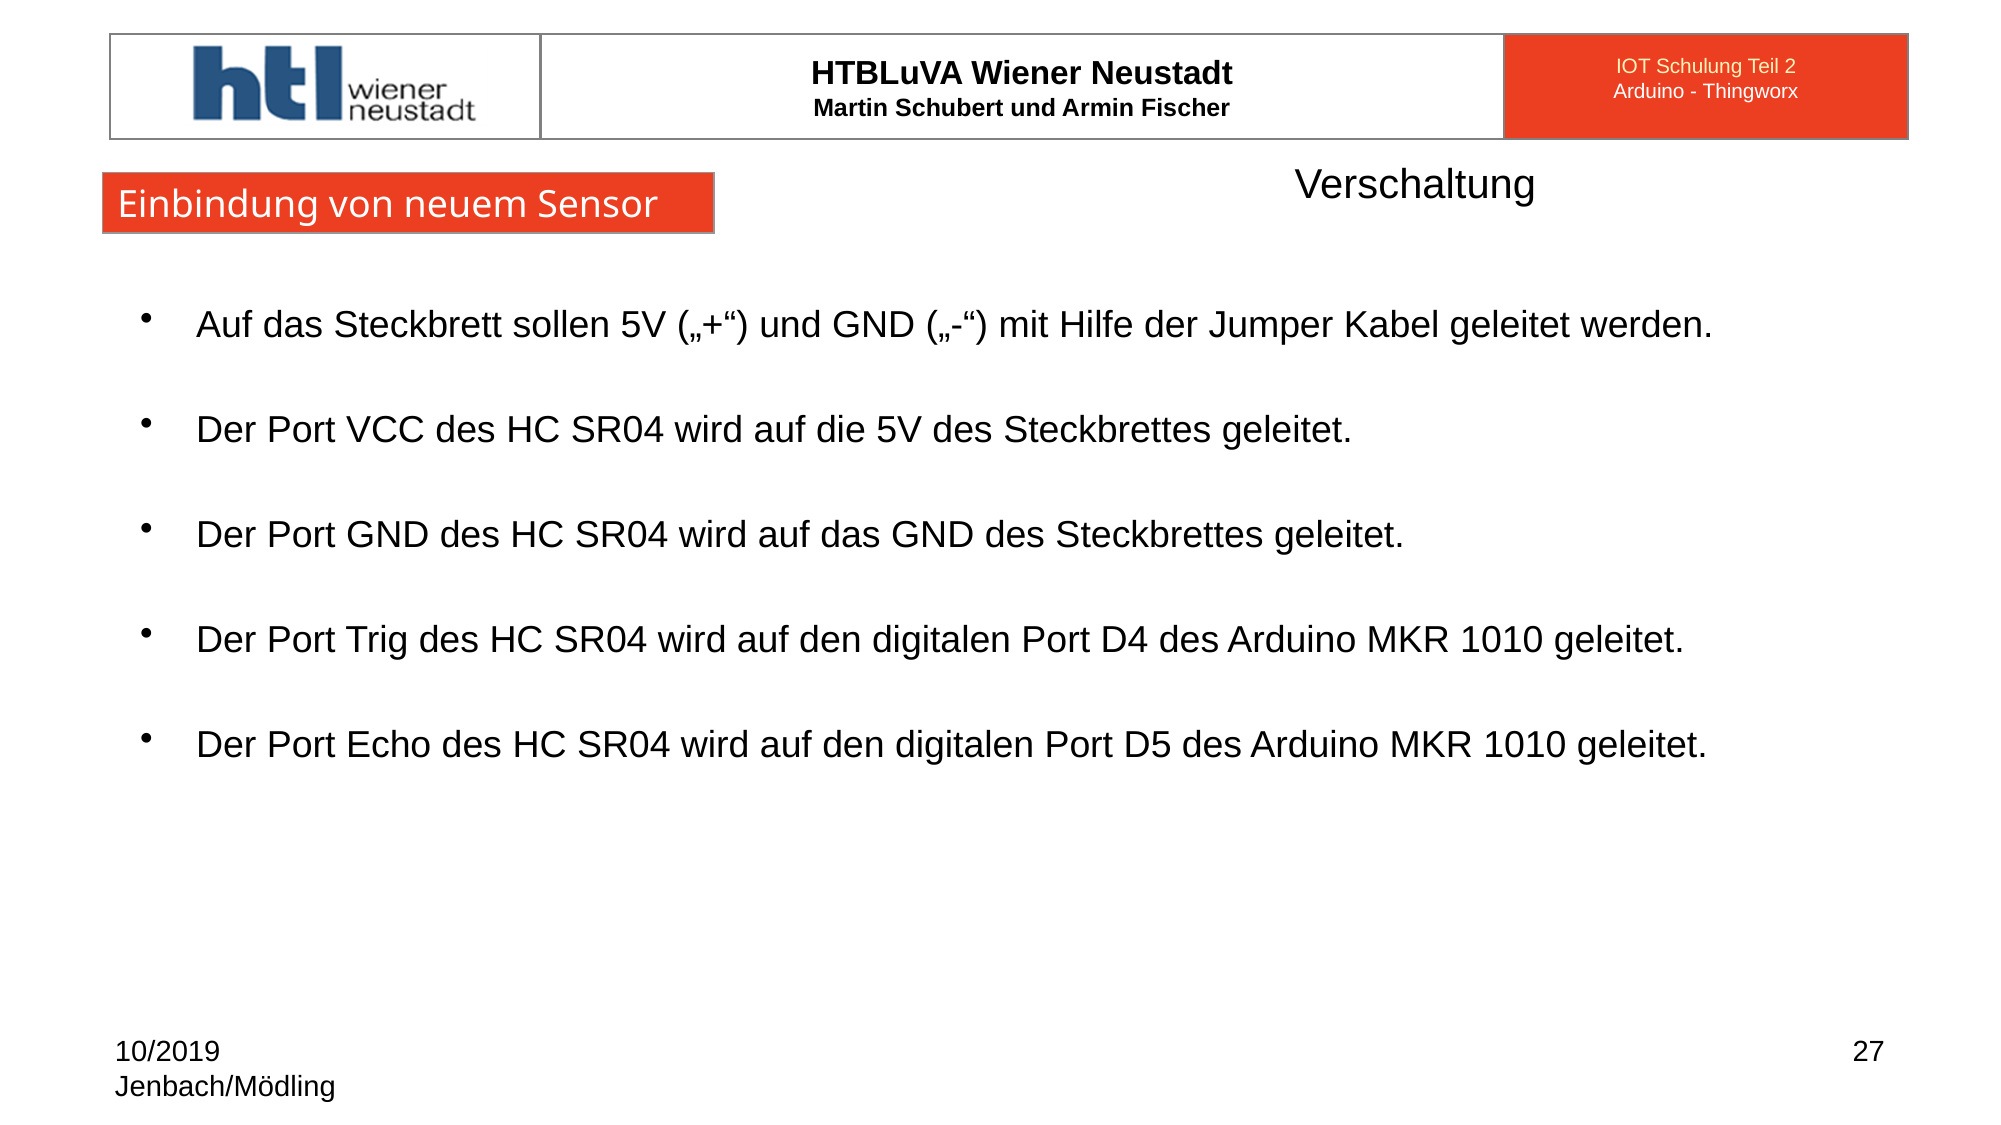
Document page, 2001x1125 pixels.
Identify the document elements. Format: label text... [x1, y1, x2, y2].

list Einbindung von neuem Sensor [102, 172, 715, 234]
text_box Auf das Steckbrett sollen 5V („+“) und GND („-“) mit Hilfe der Jumper Kabel geleitet werden. Der Port VCC des HC SR04 wird auf die 5V des Steckbrettes geleitet. Der Port GND des HC SR04 wird auf das GND des Steckbrettes geleitet. Der Port Trig des HC SR04 wird auf den digitalen Port D4 des Arduino MKR 1010 geleitet. Der Port Echo des HC SR04 wird auf den digitalen Port D5 des Arduino MKR 1010 geleitet. [124, 292, 1925, 1030]
slide_number 27 [1433, 1030, 1901, 1103]
picture [184, 43, 490, 131]
slide_number 10/2019 Jenbach/Mödling [99, 1024, 567, 1103]
title Verschaltung [952, 149, 1879, 257]
list [99, 266, 1901, 1006]
